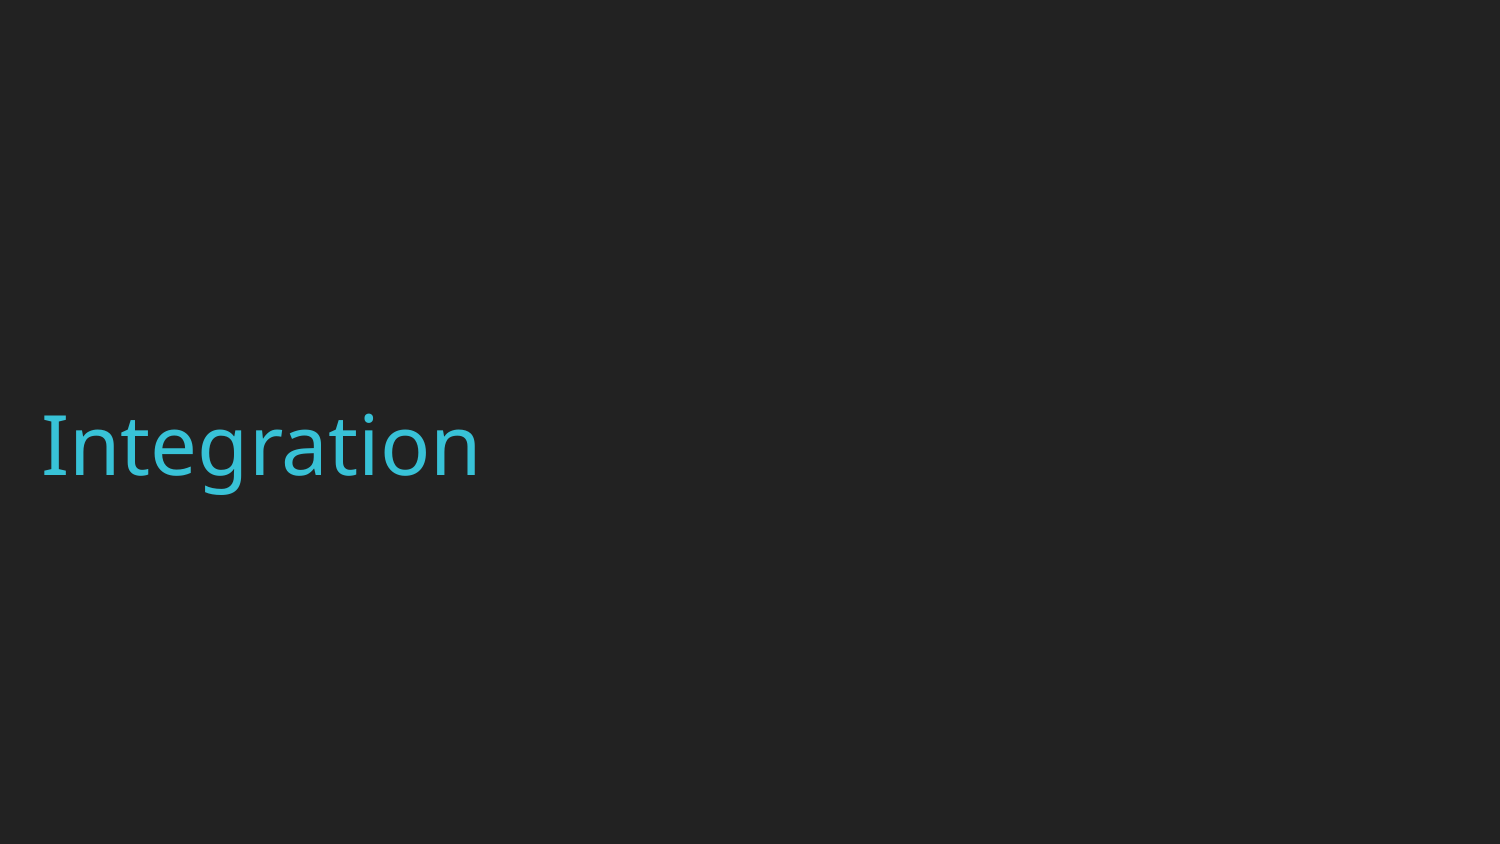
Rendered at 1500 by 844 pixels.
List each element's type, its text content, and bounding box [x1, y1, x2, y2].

list Integration [41, 210, 722, 493]
